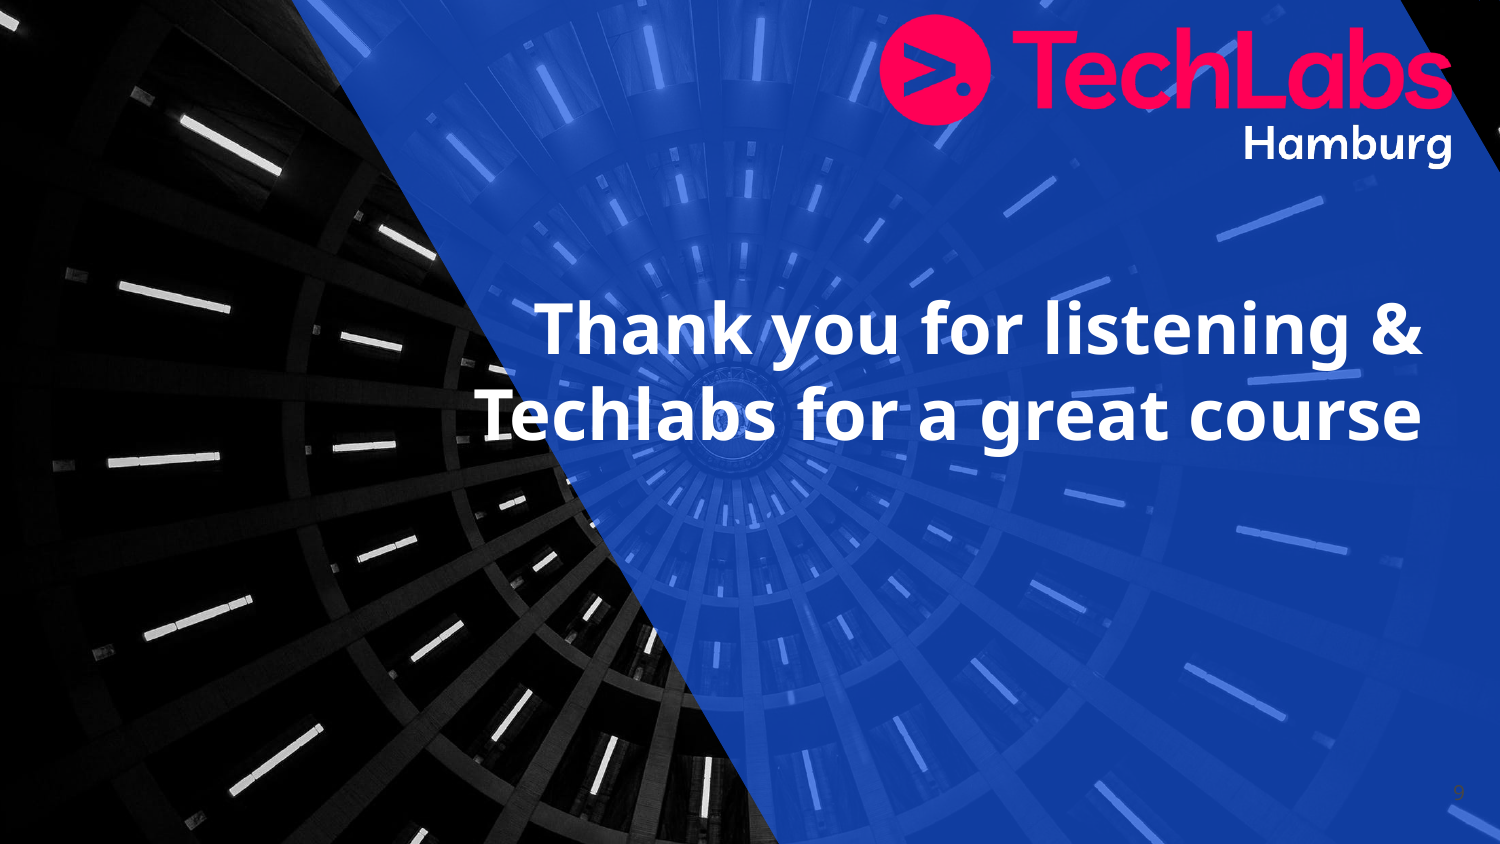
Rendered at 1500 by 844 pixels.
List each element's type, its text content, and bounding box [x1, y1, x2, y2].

slide_number 9 [1389, 764, 1480, 830]
picture [867, 0, 1500, 217]
picture [0, 0, 778, 844]
title Thank you for listening & Techlabs for a great course [281, 269, 1440, 555]
